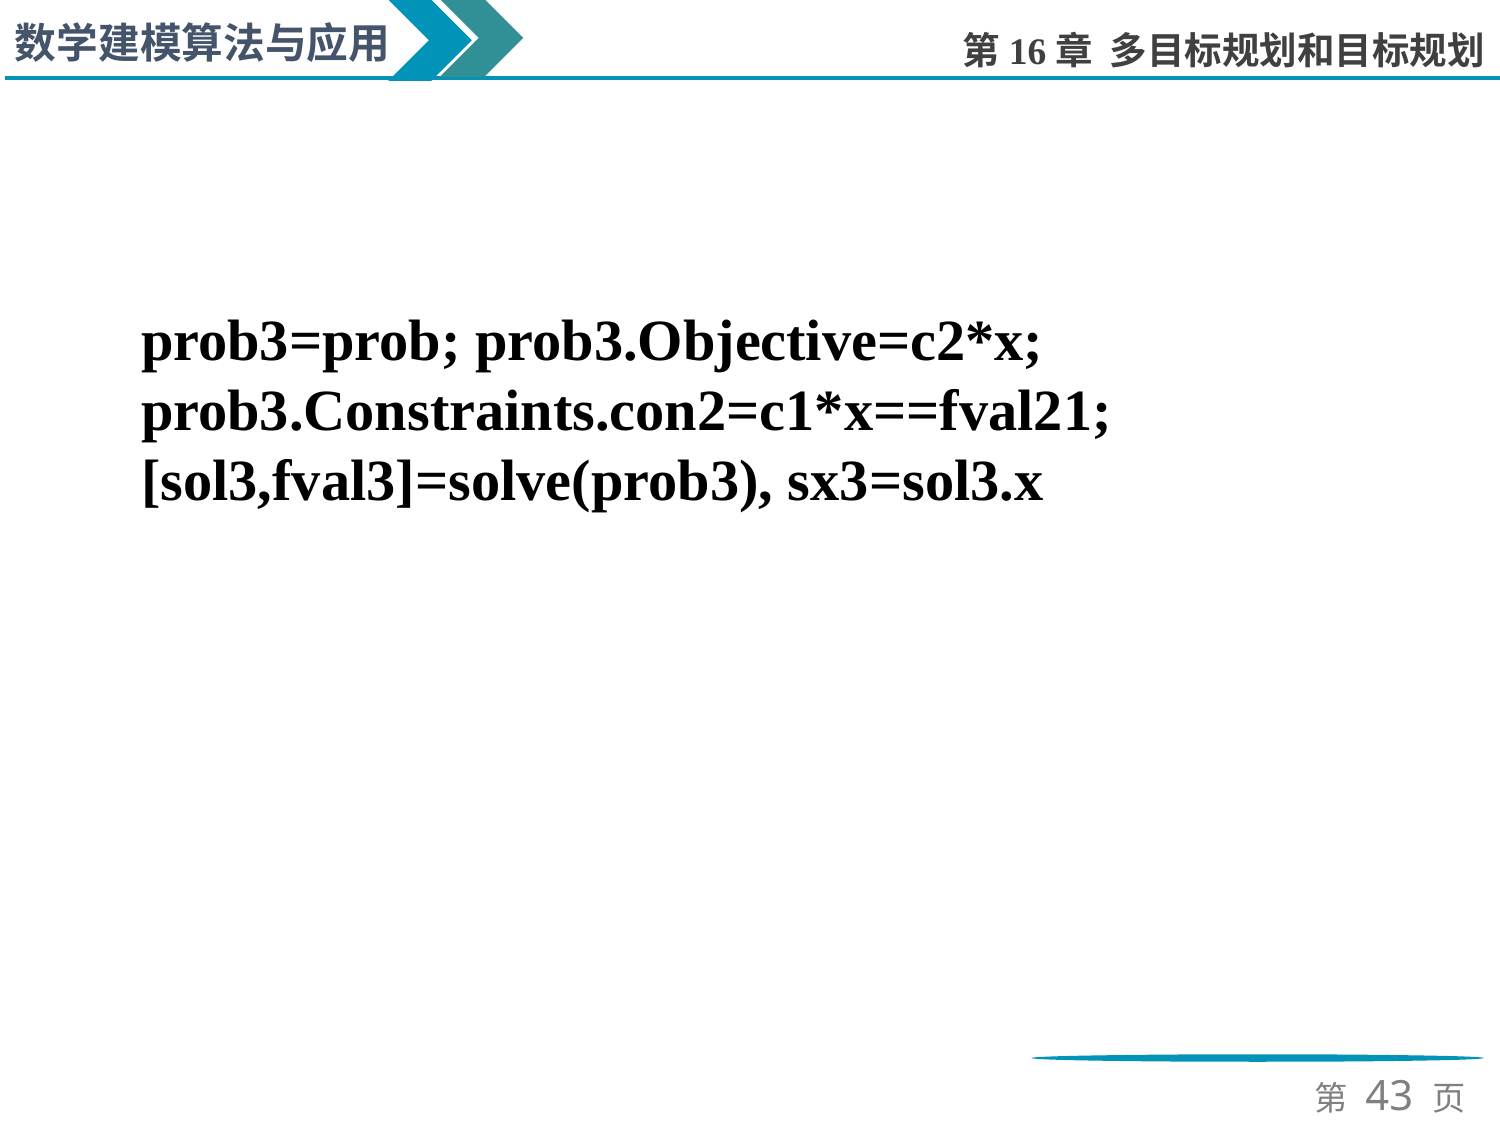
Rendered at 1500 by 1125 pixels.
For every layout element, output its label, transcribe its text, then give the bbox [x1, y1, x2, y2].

text_box prob3=prob; prob3.Objective=c2*x; prob3.Constraints.con2=c1*x==fval21; [sol3,fval3]=solve(prob3), sx3=sol3.x [82, 294, 1301, 520]
